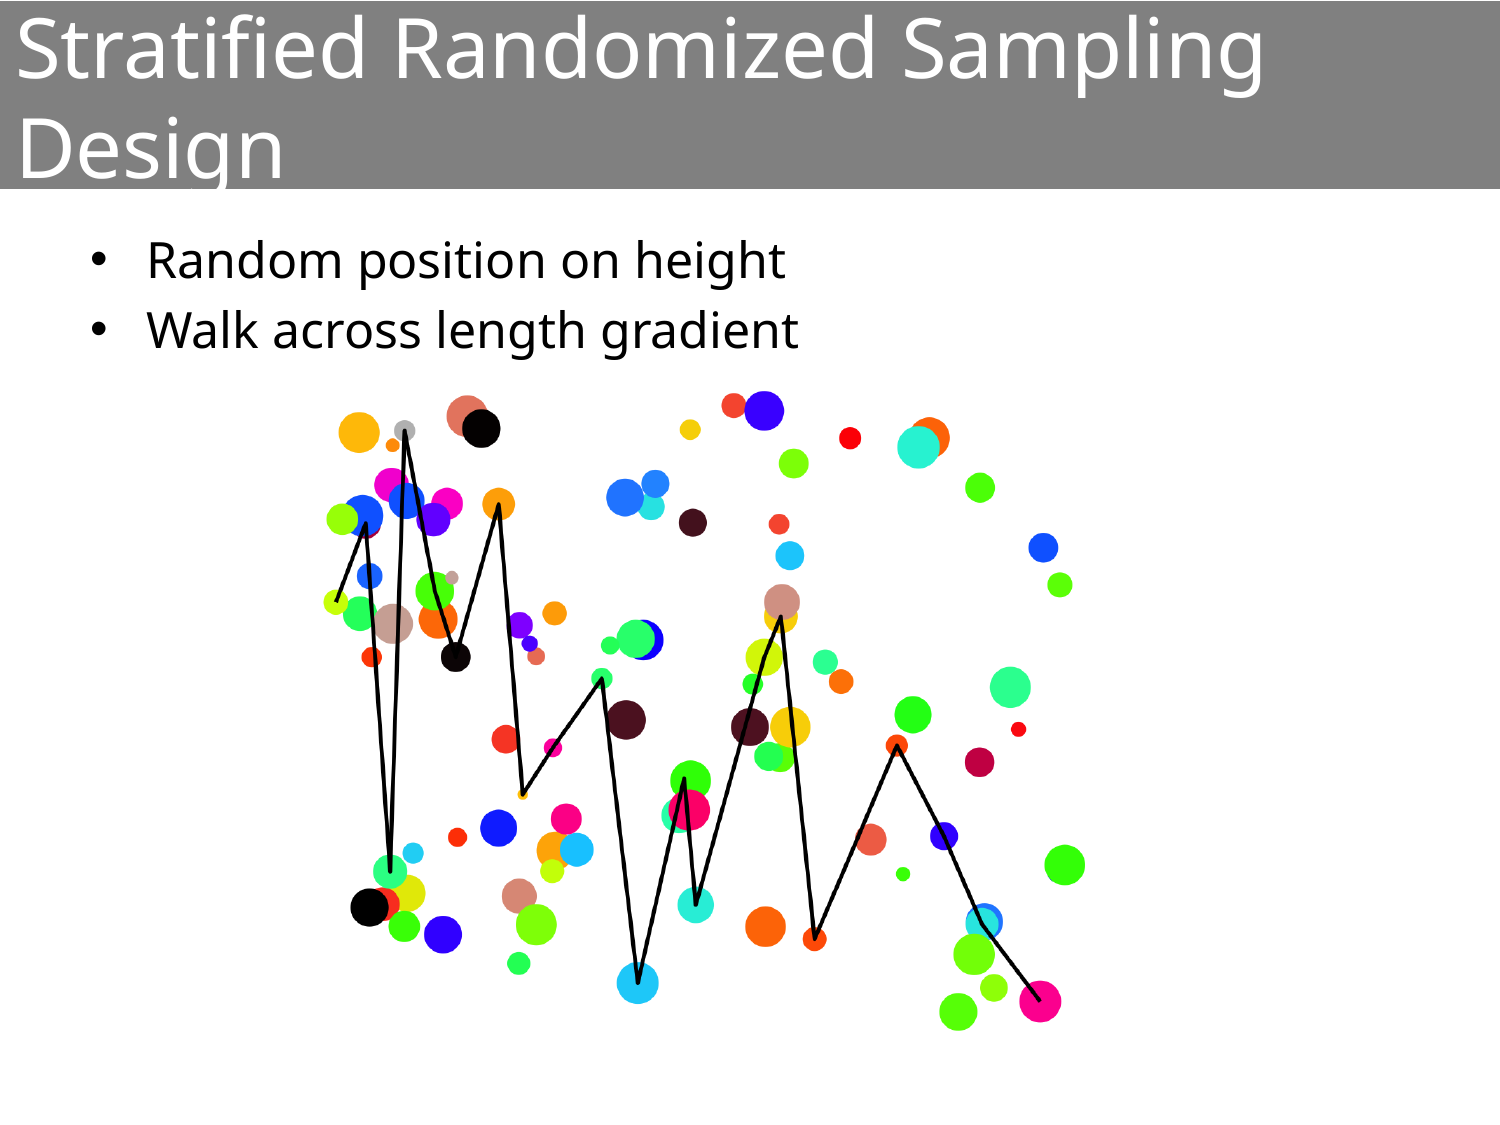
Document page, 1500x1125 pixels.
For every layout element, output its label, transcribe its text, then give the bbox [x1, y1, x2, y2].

title Stratified Randomized Sampling Design [0, 1, 1500, 189]
list Random position on height Walk across length gradient [75, 220, 1425, 964]
picture [294, 375, 1101, 1048]
